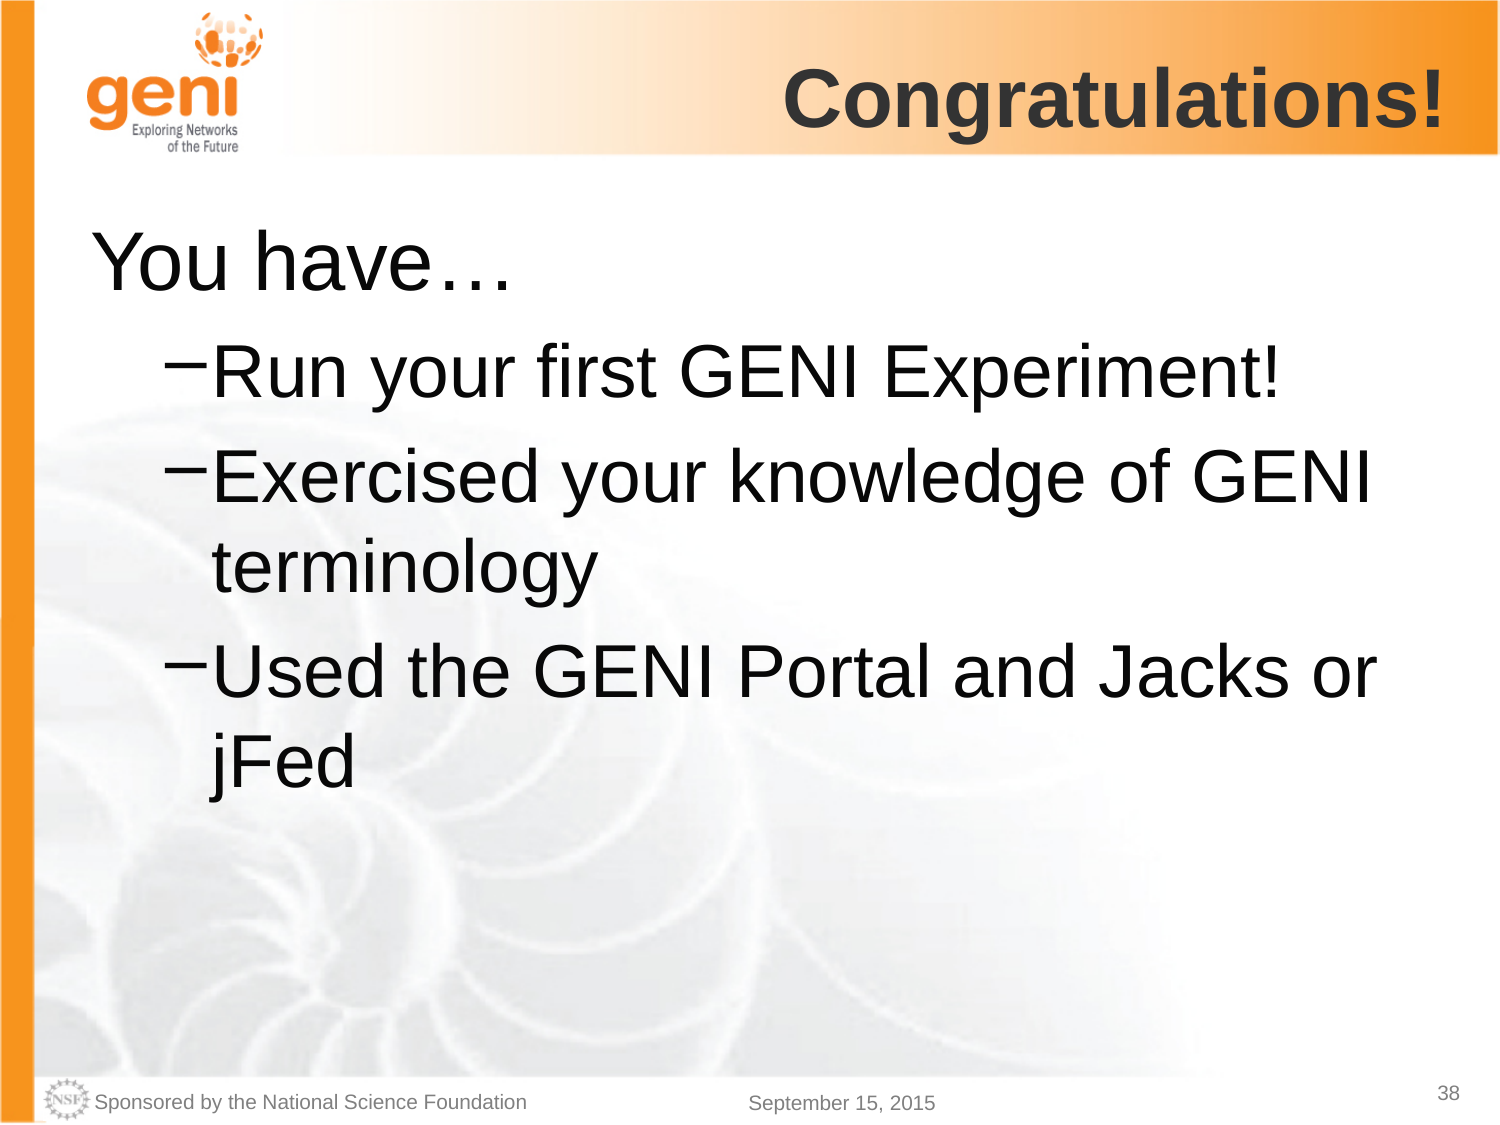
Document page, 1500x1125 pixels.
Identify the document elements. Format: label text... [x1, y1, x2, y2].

list You have… Run your first GENI Experiment! Exercised your knowledge of GENI terminology Used the GENI Portal and Jacks or jFed [74, 199, 1463, 1051]
picture [0, 0, 1500, 1125]
title Congratulations! [112, 0, 1463, 188]
